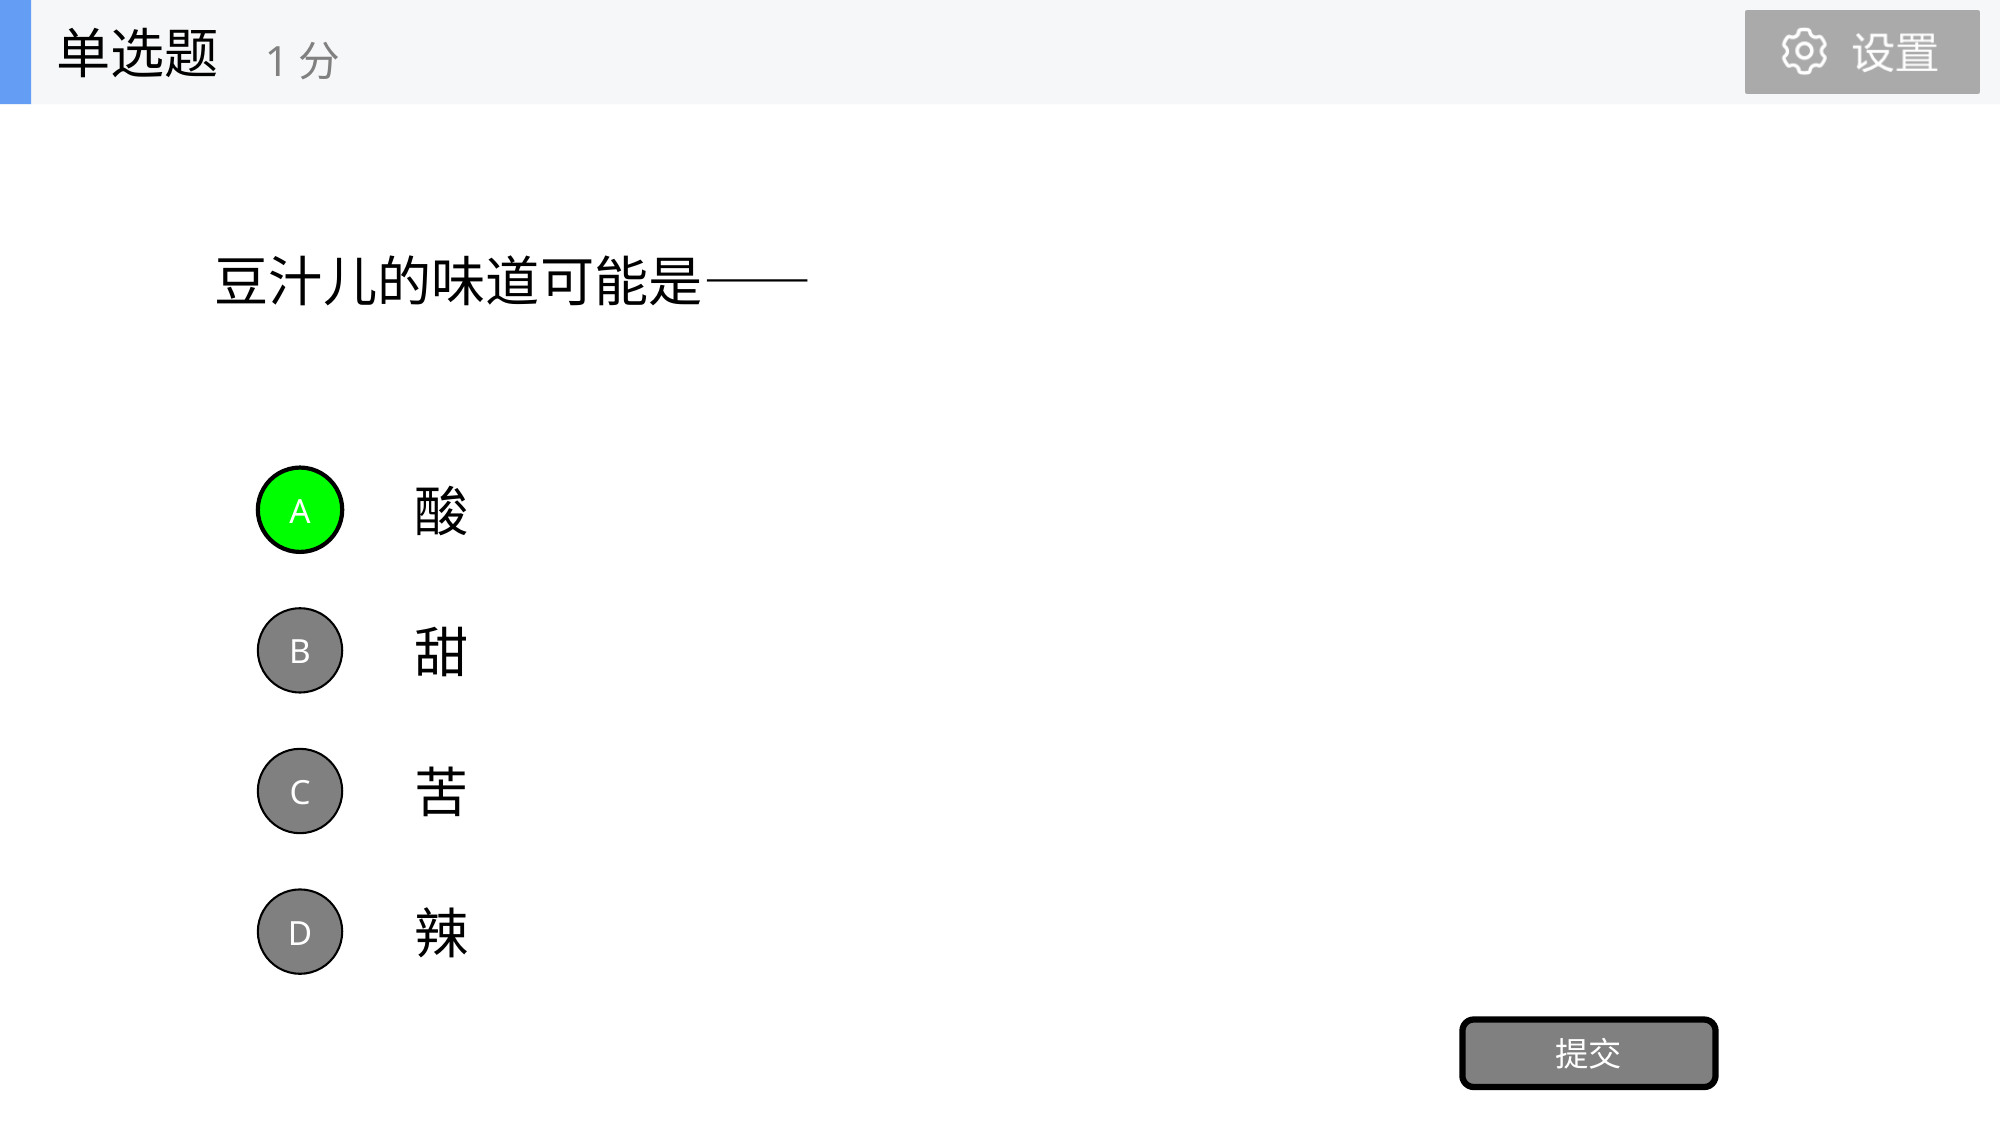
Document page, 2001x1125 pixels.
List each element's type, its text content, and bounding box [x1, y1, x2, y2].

text_box 苦 [399, 738, 1800, 844]
text_box 豆汁儿的味道可能是—— [200, 105, 1800, 456]
text_box 辣 [399, 878, 1800, 985]
text_box B [256, 607, 344, 694]
text_box 甜 [399, 597, 1800, 703]
text_box C [256, 747, 344, 835]
text_box 酸 [399, 456, 1800, 563]
text_box 提交 [1461, 1018, 1717, 1089]
picture [1745, 10, 1980, 94]
text_box D [256, 888, 344, 975]
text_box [0, 0, 2000, 105]
text_box A [256, 466, 344, 553]
